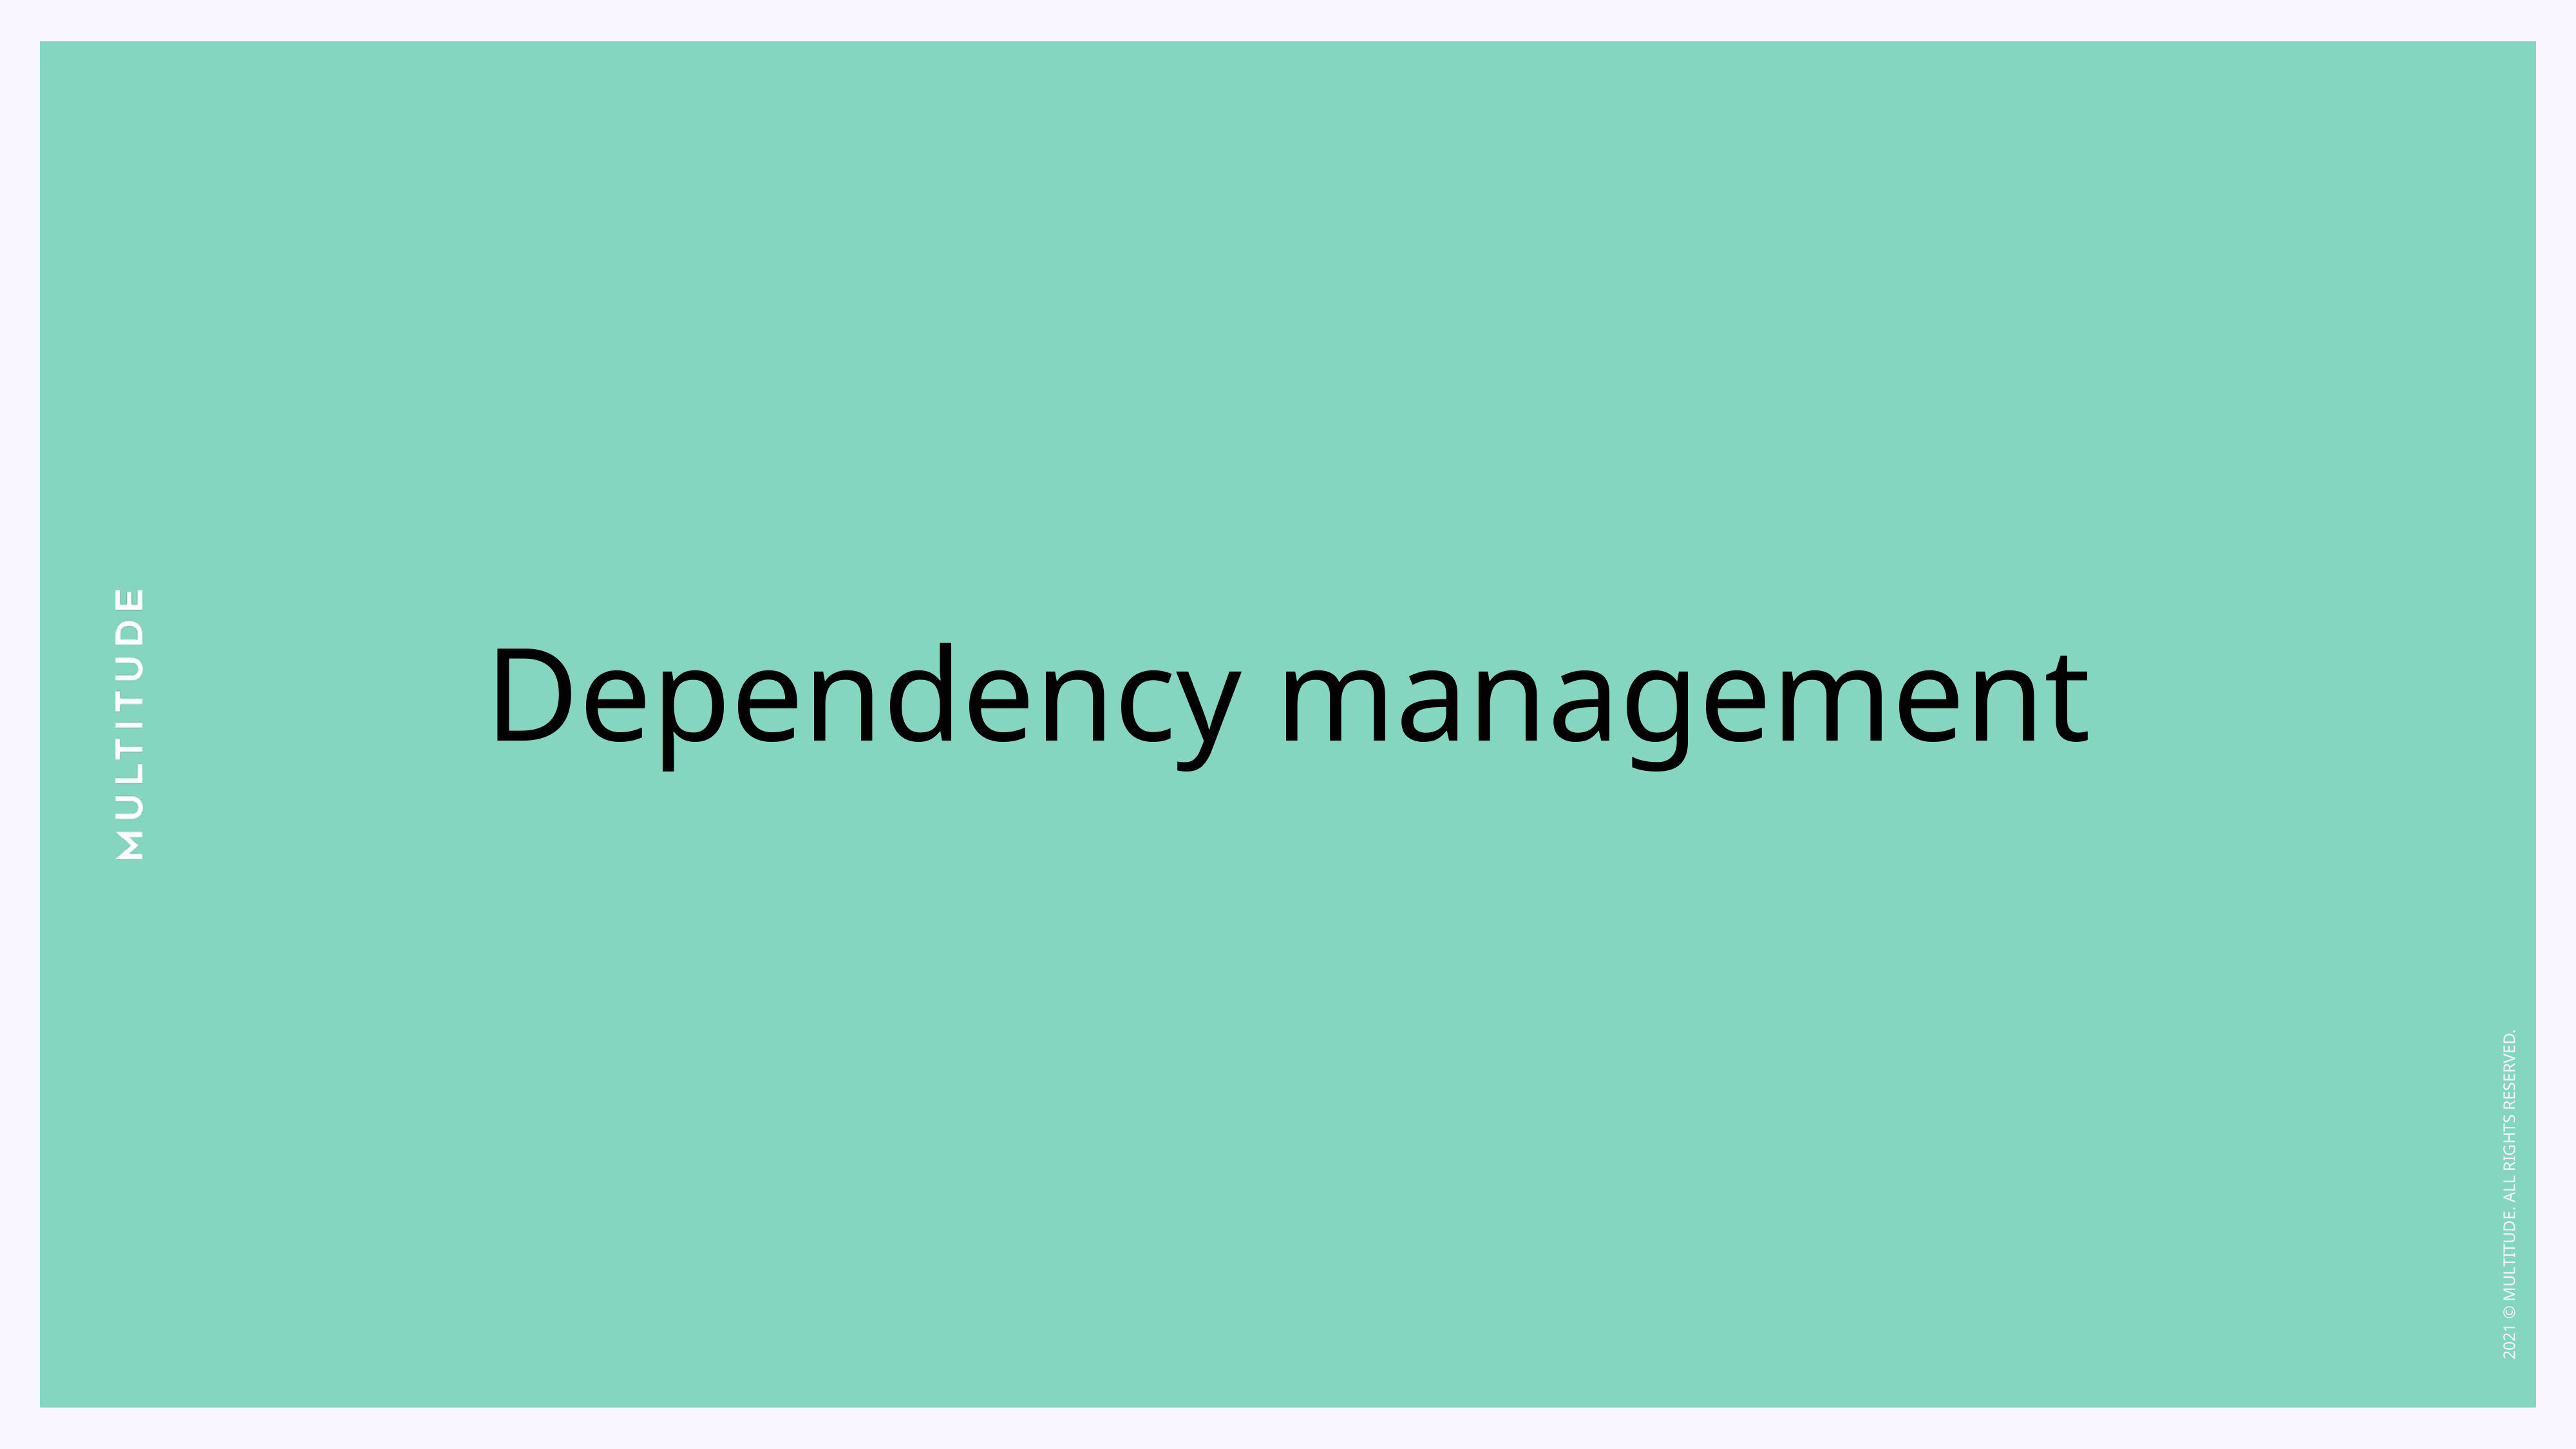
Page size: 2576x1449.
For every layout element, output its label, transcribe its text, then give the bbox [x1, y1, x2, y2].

title Dependency management [216, 636, 2360, 813]
picture [116, 591, 142, 858]
